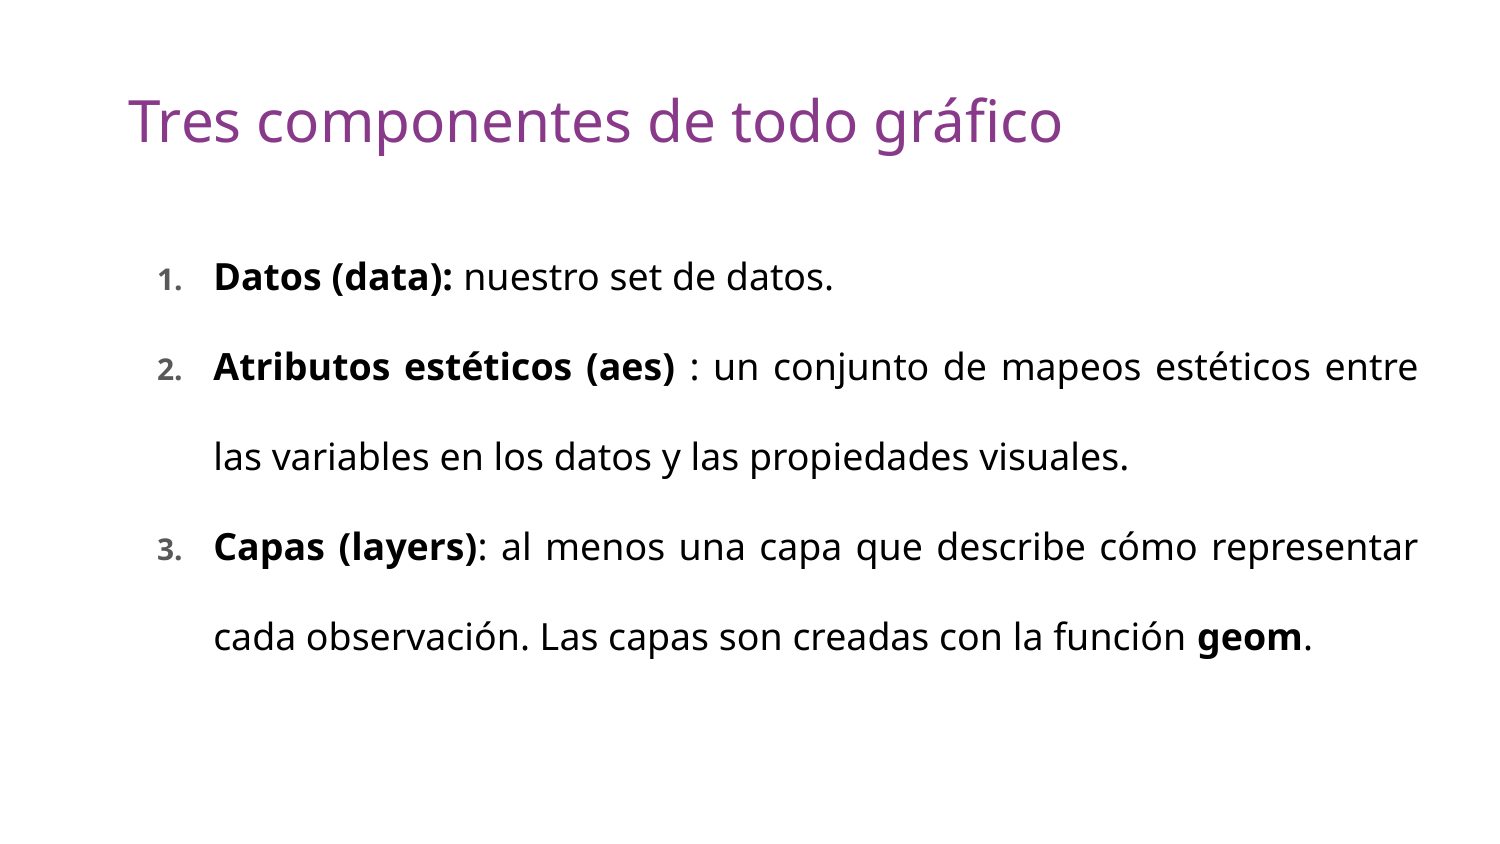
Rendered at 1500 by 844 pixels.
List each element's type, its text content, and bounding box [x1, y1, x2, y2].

title Tres componentes de todo gráfico [113, 69, 1245, 210]
list Datos (data): nuestro set de datos. Atributos estéticos (aes) : un conjunto de mapeos estéticos entre las variables en los datos y las propiedades visuales. Capas (layers): al menos una capa que describe cómo representar cada observación. Las capas son creadas con la función geom. [142, 193, 1435, 710]
